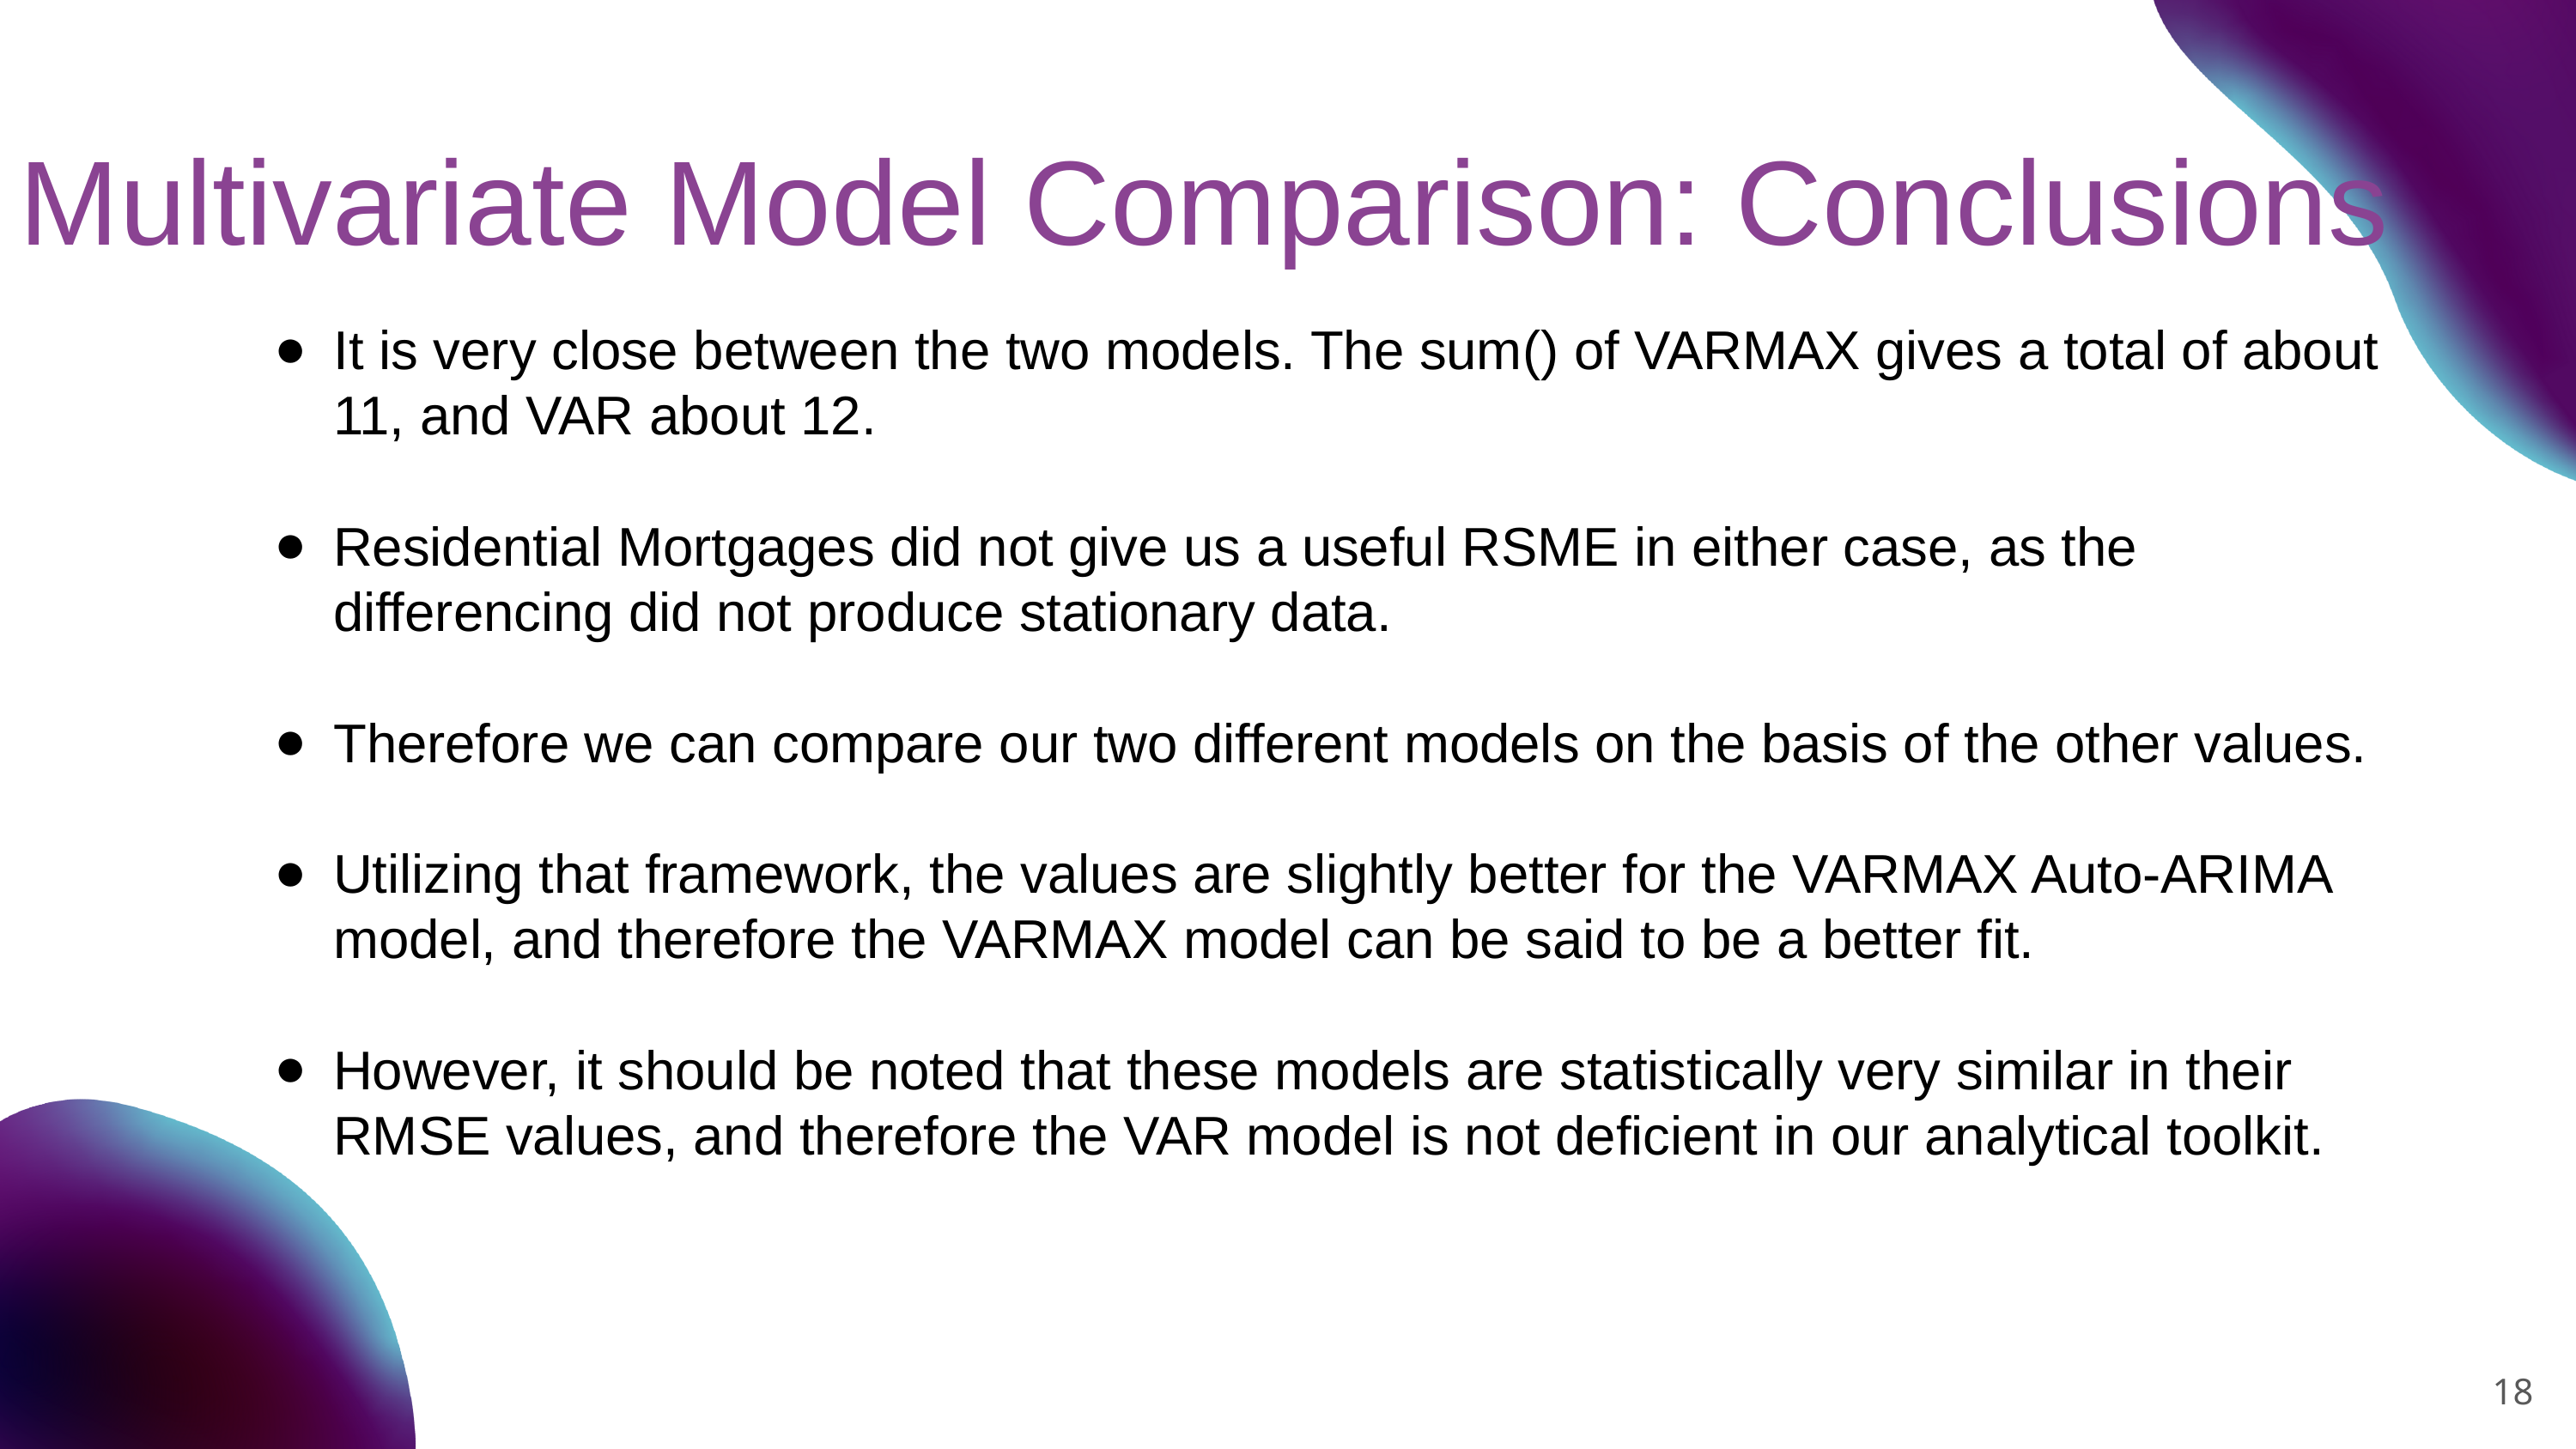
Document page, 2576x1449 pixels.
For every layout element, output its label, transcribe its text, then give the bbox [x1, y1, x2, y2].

slide_number ‹#› [2404, 1337, 2560, 1449]
text_box Multivariate Model Comparison: Conclusions [19, 99, 2130, 270]
picture [0, 1047, 427, 1449]
text_box It is very close between the two models. The sum() of VARMAX gives a total of about 11, and VAR about 12. Residential Mortgages did not give us a useful RSME in either case, as the differencing did not produce stationary data. Therefore we can compare our two different models on the basis of the other values. Utilizing that framework, the values are slightly better for the VARMAX Auto-ARIMA model, and therefore the VARMAX model can be said to be a better fit. However, it should be noted that these models are statistically very similar in their RMSE values, and therefore the VAR model is not deficient in our analytical toolkit. [256, 302, 2418, 1179]
picture [2119, 0, 2576, 488]
